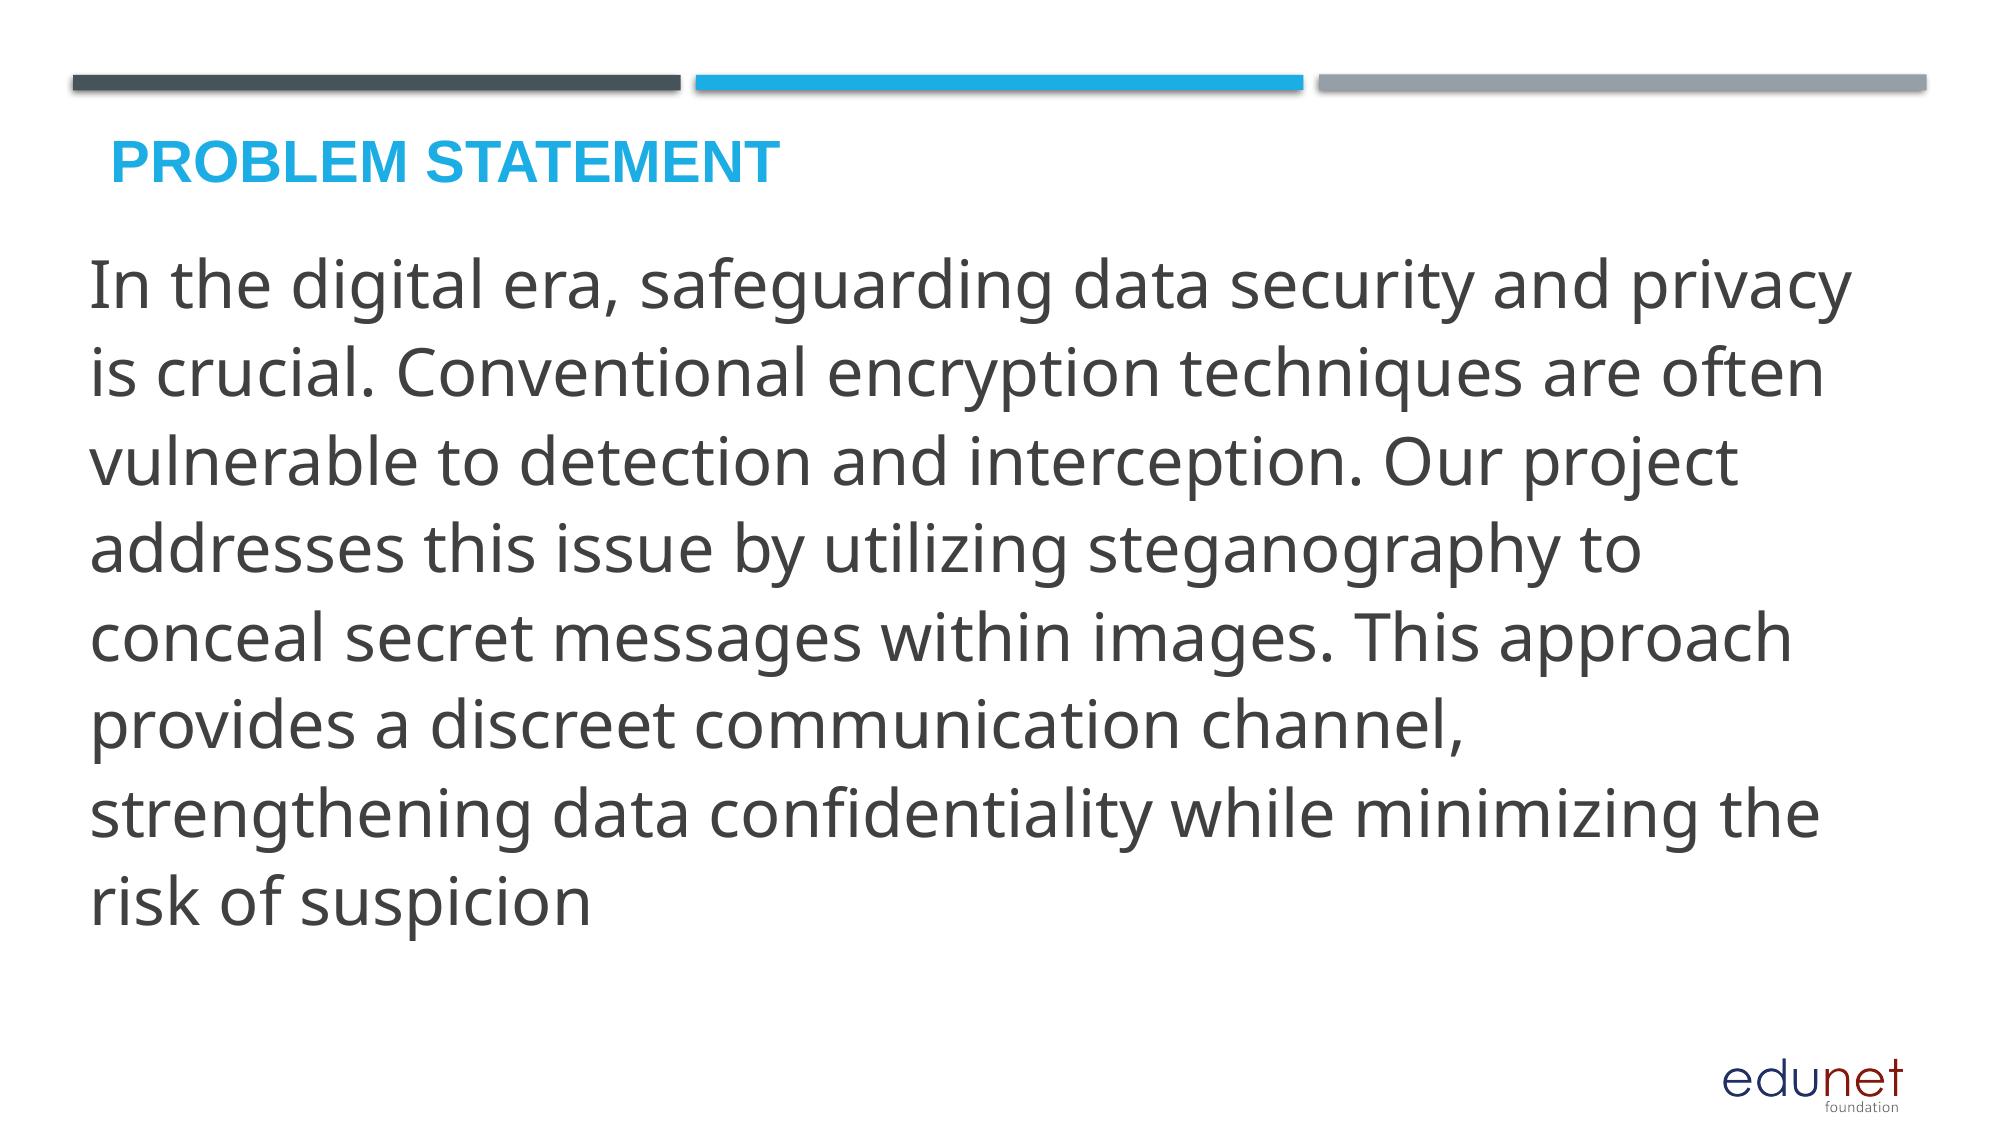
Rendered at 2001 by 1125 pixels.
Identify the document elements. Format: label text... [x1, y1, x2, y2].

list In the digital era, safeguarding data security and privacy is crucial. Conventional encryption techniques are often vulnerable to detection and interception. Our project addresses this issue by utilizing steganography to conceal secret messages within images. This approach provides a discreet communication channel, strengthening data confidentiality while minimizing the risk of suspicion [74, 203, 1884, 970]
picture [1719, 1056, 1905, 1116]
title Problem Statement [95, 115, 1905, 203]
